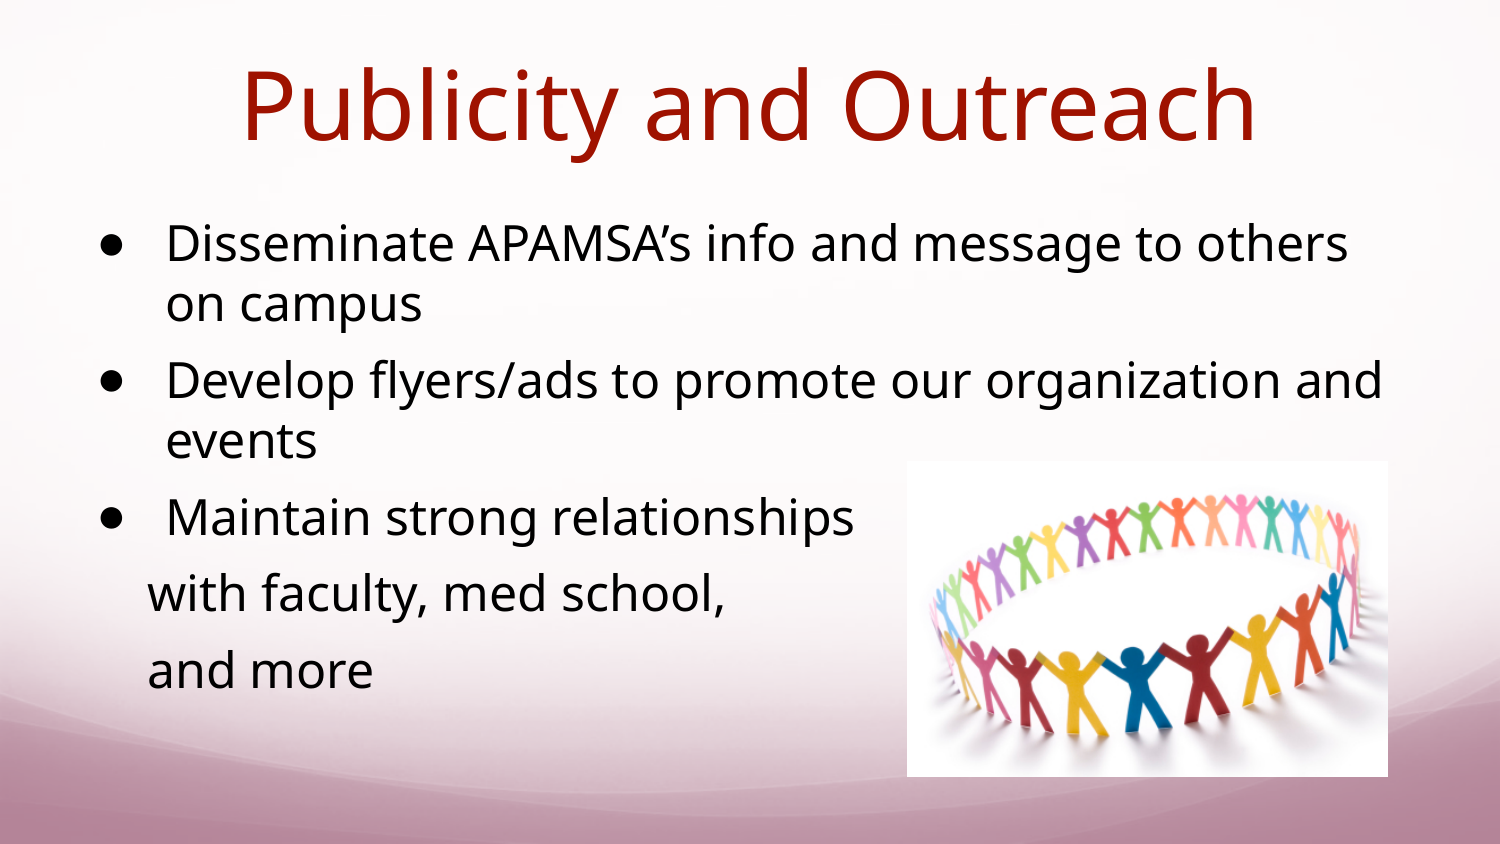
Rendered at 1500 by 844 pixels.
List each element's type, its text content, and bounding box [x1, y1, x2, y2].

title Publicity and Outreach [75, 33, 1425, 175]
picture [907, 461, 1388, 777]
list Disseminate APAMSA’s info and message to others on campus Develop flyers/ads to promote our organization and events Maintain strong relationships with faculty, med school, and more [75, 196, 1425, 808]
